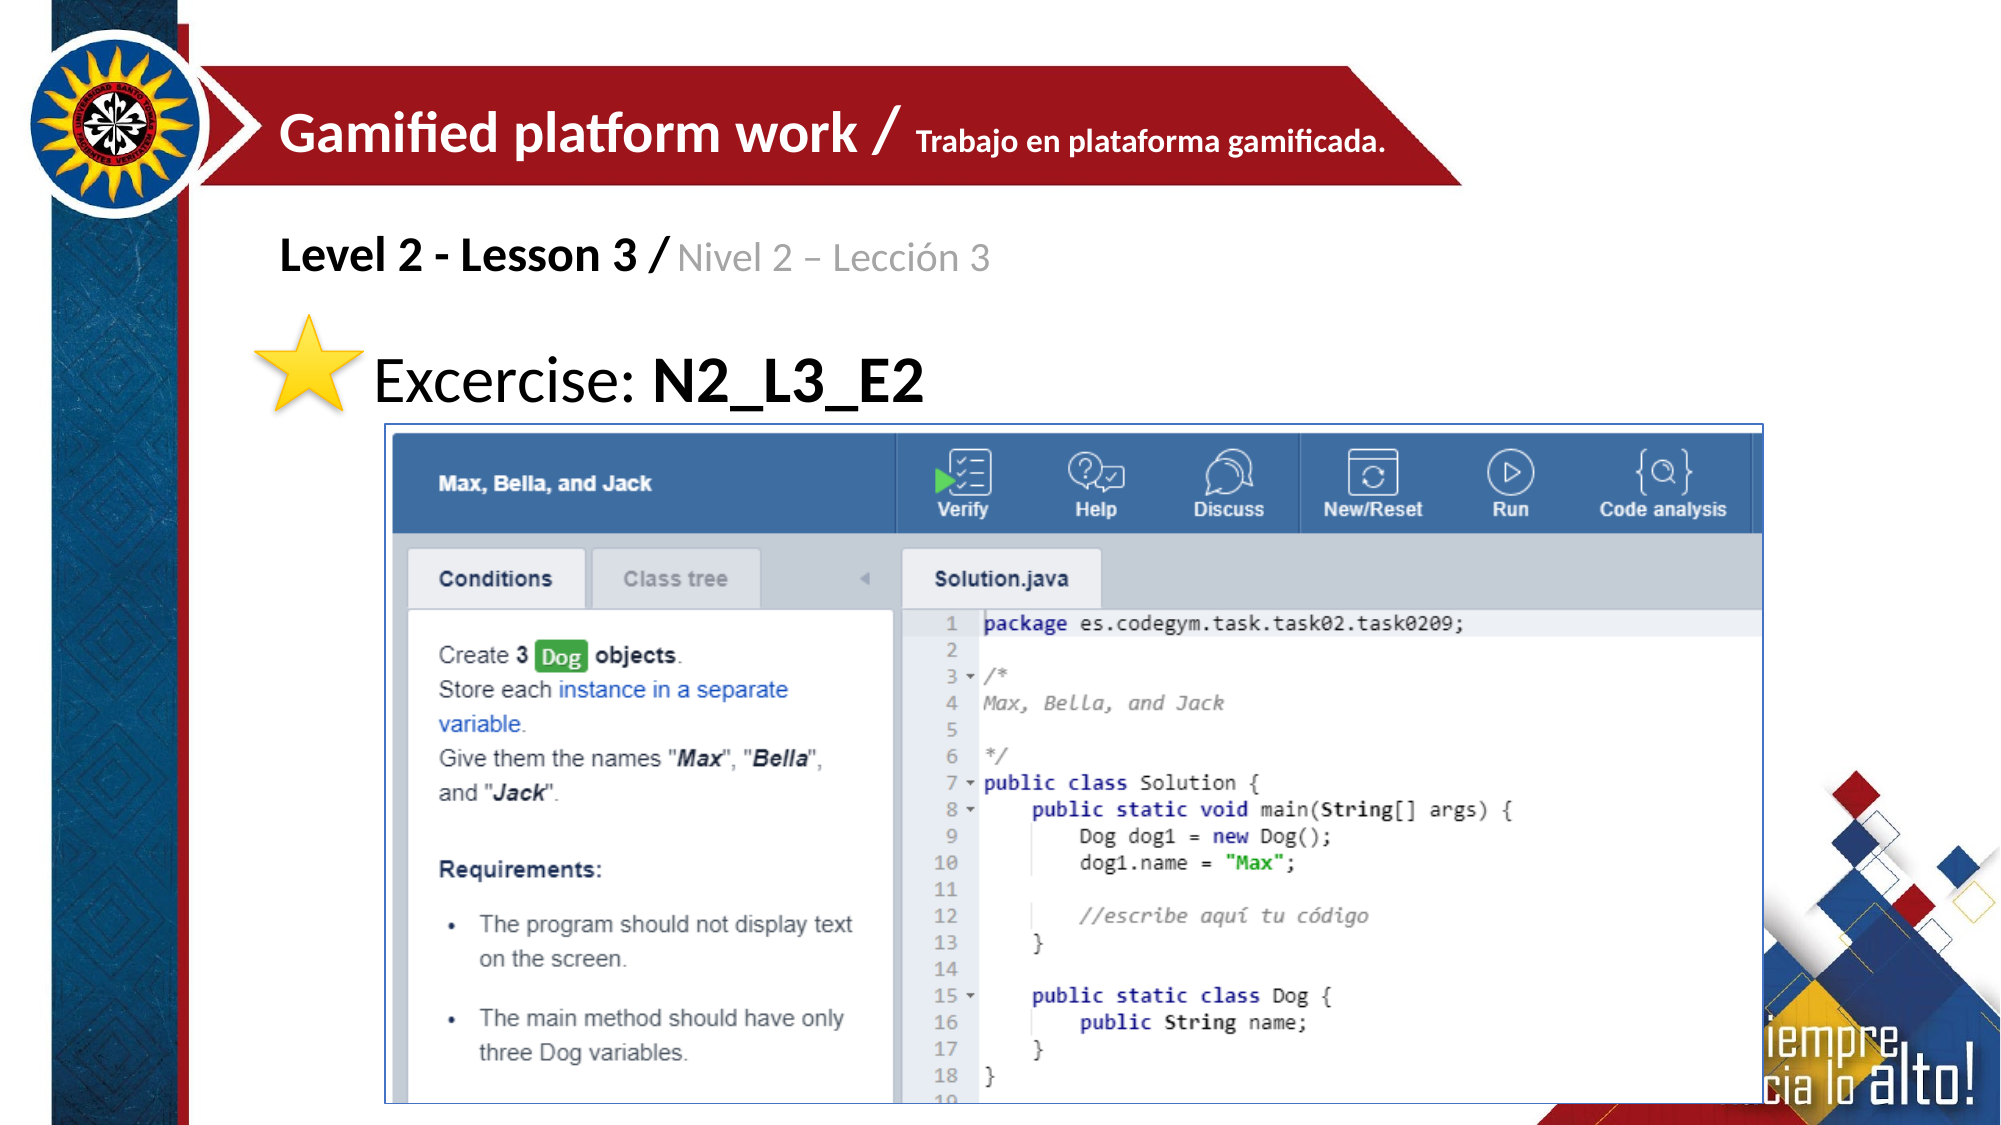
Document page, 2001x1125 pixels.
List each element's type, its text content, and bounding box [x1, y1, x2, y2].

text_box Gamified platform work / Trabajo en plataforma gamificada. [264, 78, 1462, 173]
text_box Excercise: N2_L3_E2 [327, 328, 972, 424]
text_box [254, 314, 364, 411]
picture [0, 0, 2001, 1125]
text_box Level 2 - Lesson 3 / Nivel 2 – Lección 3 [264, 213, 1839, 289]
